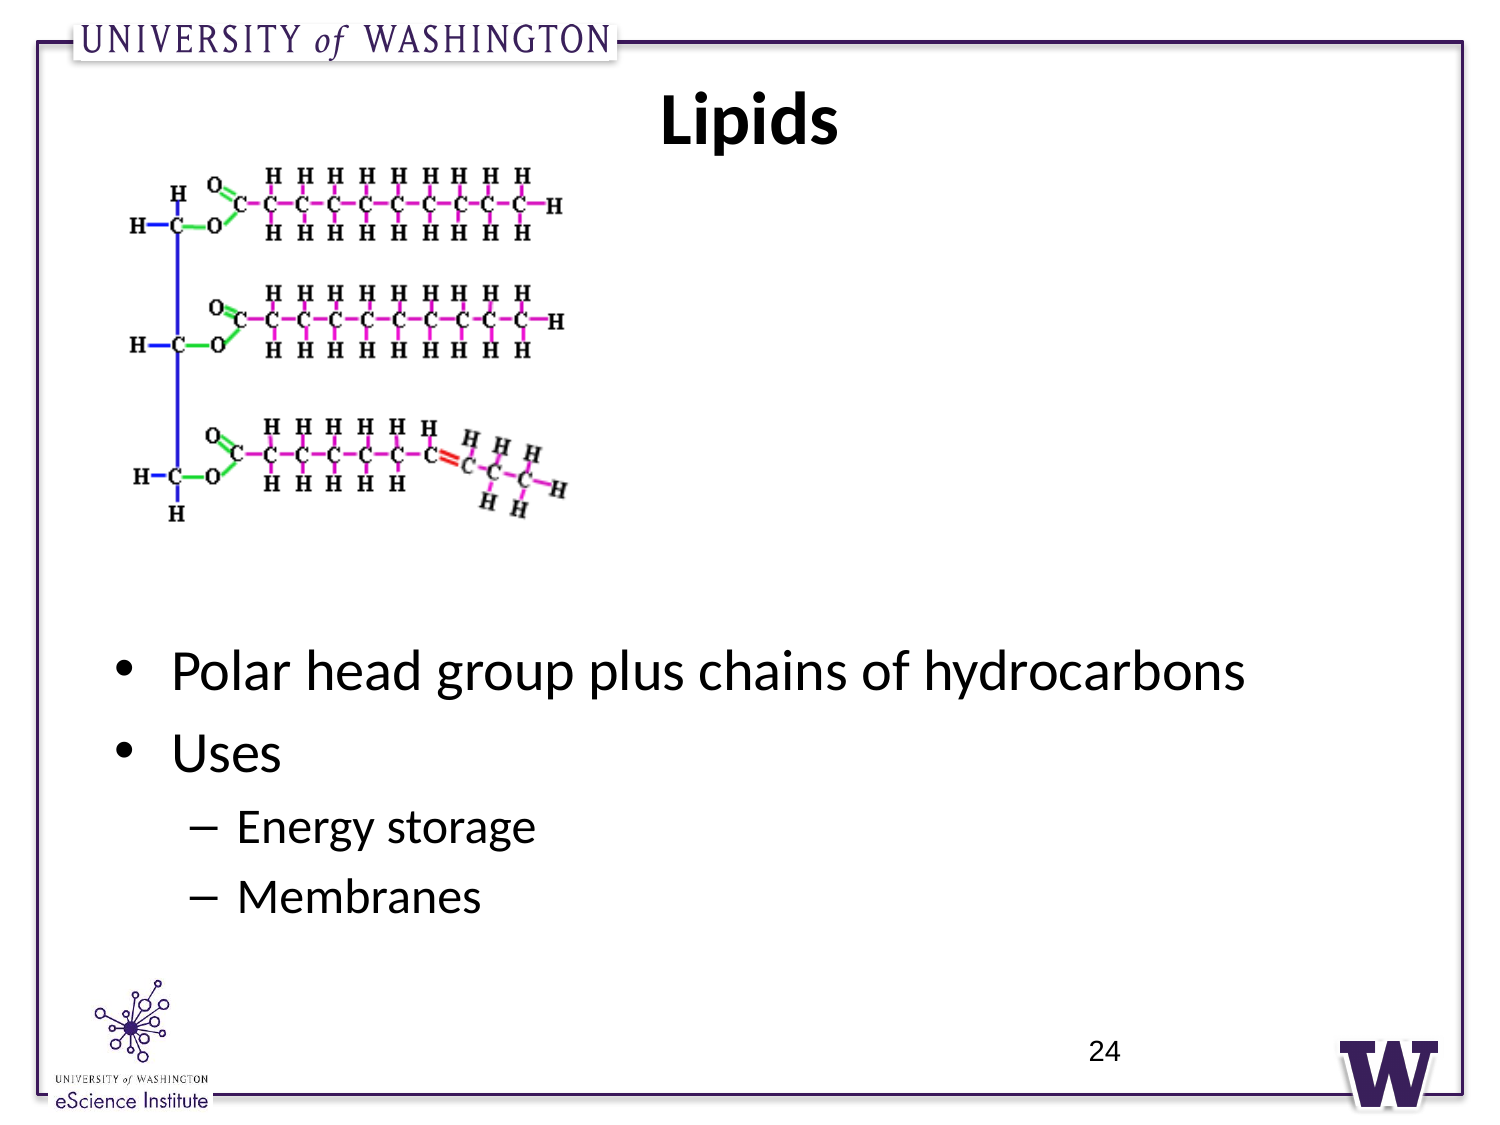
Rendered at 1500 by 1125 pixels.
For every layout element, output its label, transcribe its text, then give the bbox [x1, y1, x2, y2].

picture [124, 161, 576, 538]
picture [1340, 1041, 1438, 1107]
picture [81, 24, 609, 61]
list Polar head group plus chains of hydrocarbons Uses Energy storage Membranes [99, 624, 1450, 850]
title Lipids [75, 62, 1425, 200]
slide_number 24 [1073, 1025, 1300, 1085]
picture [48, 978, 213, 1113]
